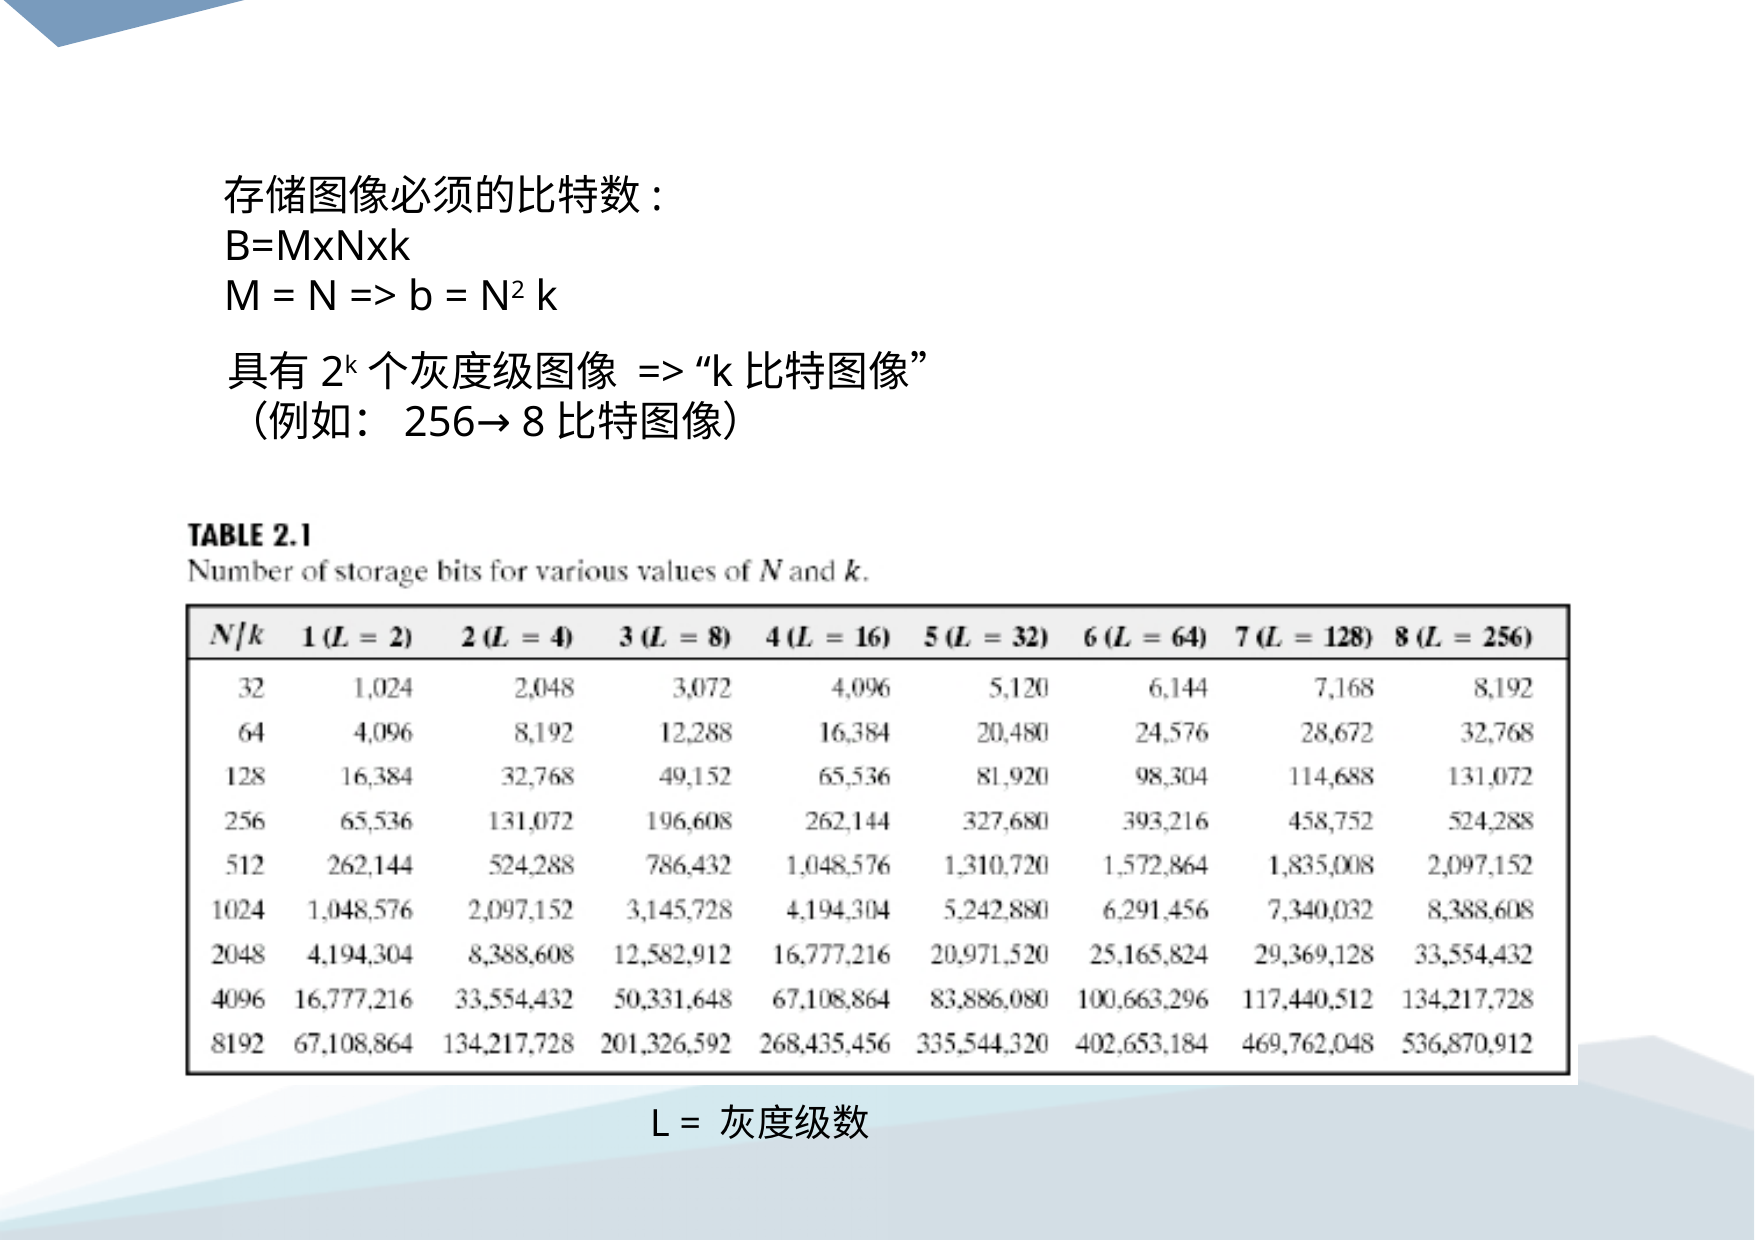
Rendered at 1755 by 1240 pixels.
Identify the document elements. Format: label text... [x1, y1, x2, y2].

text_box 存储图像必须的比特数: B=MxNxk M = N => b = N2 k [223, 168, 663, 327]
text_box [3, 0, 245, 48]
text_box 具有2k个灰度级图像 => “k比特图像” （例如：256→ 8比特图像） [227, 344, 1231, 453]
picture [0, 513, 1755, 1240]
